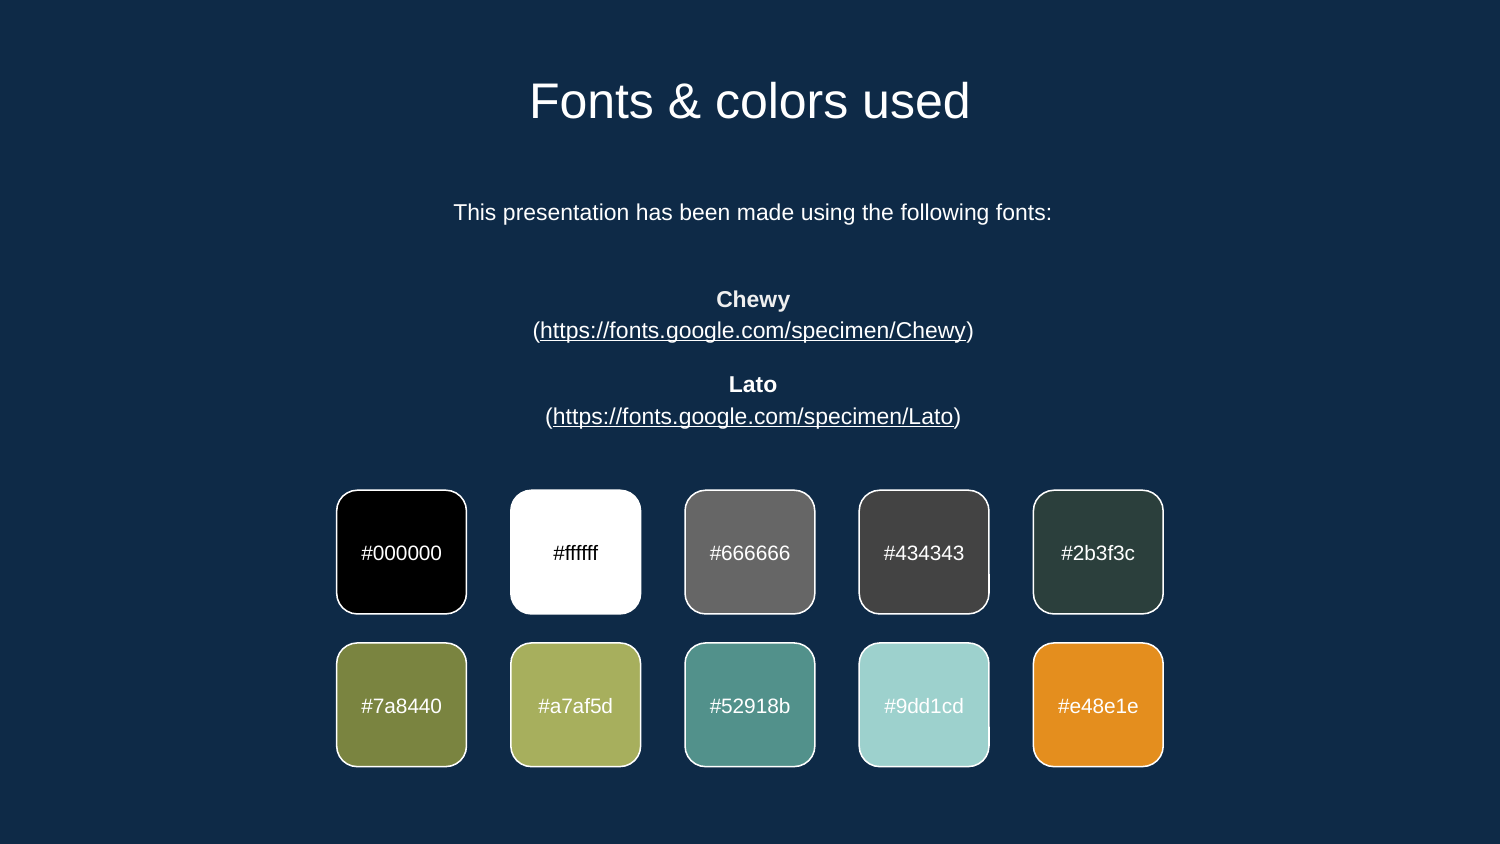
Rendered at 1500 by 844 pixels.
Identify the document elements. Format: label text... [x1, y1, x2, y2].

text_box [510, 589, 641, 614]
text_box #9dd1cd [859, 668, 989, 741]
title Fonts & colors used [171, 53, 1328, 133]
text_box [336, 642, 467, 668]
text_box [859, 490, 989, 515]
text_box [336, 741, 467, 767]
text_box [859, 642, 989, 668]
text_box [685, 490, 815, 515]
text_box [336, 589, 467, 614]
text_box [859, 741, 989, 767]
text_box [685, 741, 815, 767]
text_box [1033, 741, 1164, 767]
text_box [1033, 490, 1164, 515]
text_box [336, 490, 467, 515]
text_box [1033, 642, 1164, 668]
text_box [510, 642, 641, 668]
text_box #52918b [685, 668, 815, 741]
text_box [685, 642, 815, 668]
text_box #a7af5d [510, 668, 641, 741]
text_box #434343 [859, 515, 989, 589]
text_box #2b3f3c [1033, 515, 1164, 589]
text_box [859, 589, 989, 614]
text_box This presentation has been made using the following fonts: [175, 178, 1332, 251]
text_box [685, 589, 815, 614]
text_box #666666 [685, 515, 815, 589]
text_box [1033, 589, 1164, 614]
text_box #7a8440 [336, 668, 467, 741]
text_box Chewy (https://fonts.google.com/specimen/Chewy) Lato (https://fonts.google.com/specimen/Lato) [175, 251, 1332, 458]
text_box #ffffff [510, 515, 641, 589]
text_box [510, 490, 641, 515]
text_box [510, 741, 641, 767]
text_box #e48e1e [1033, 668, 1164, 741]
text_box #000000 [336, 515, 467, 589]
